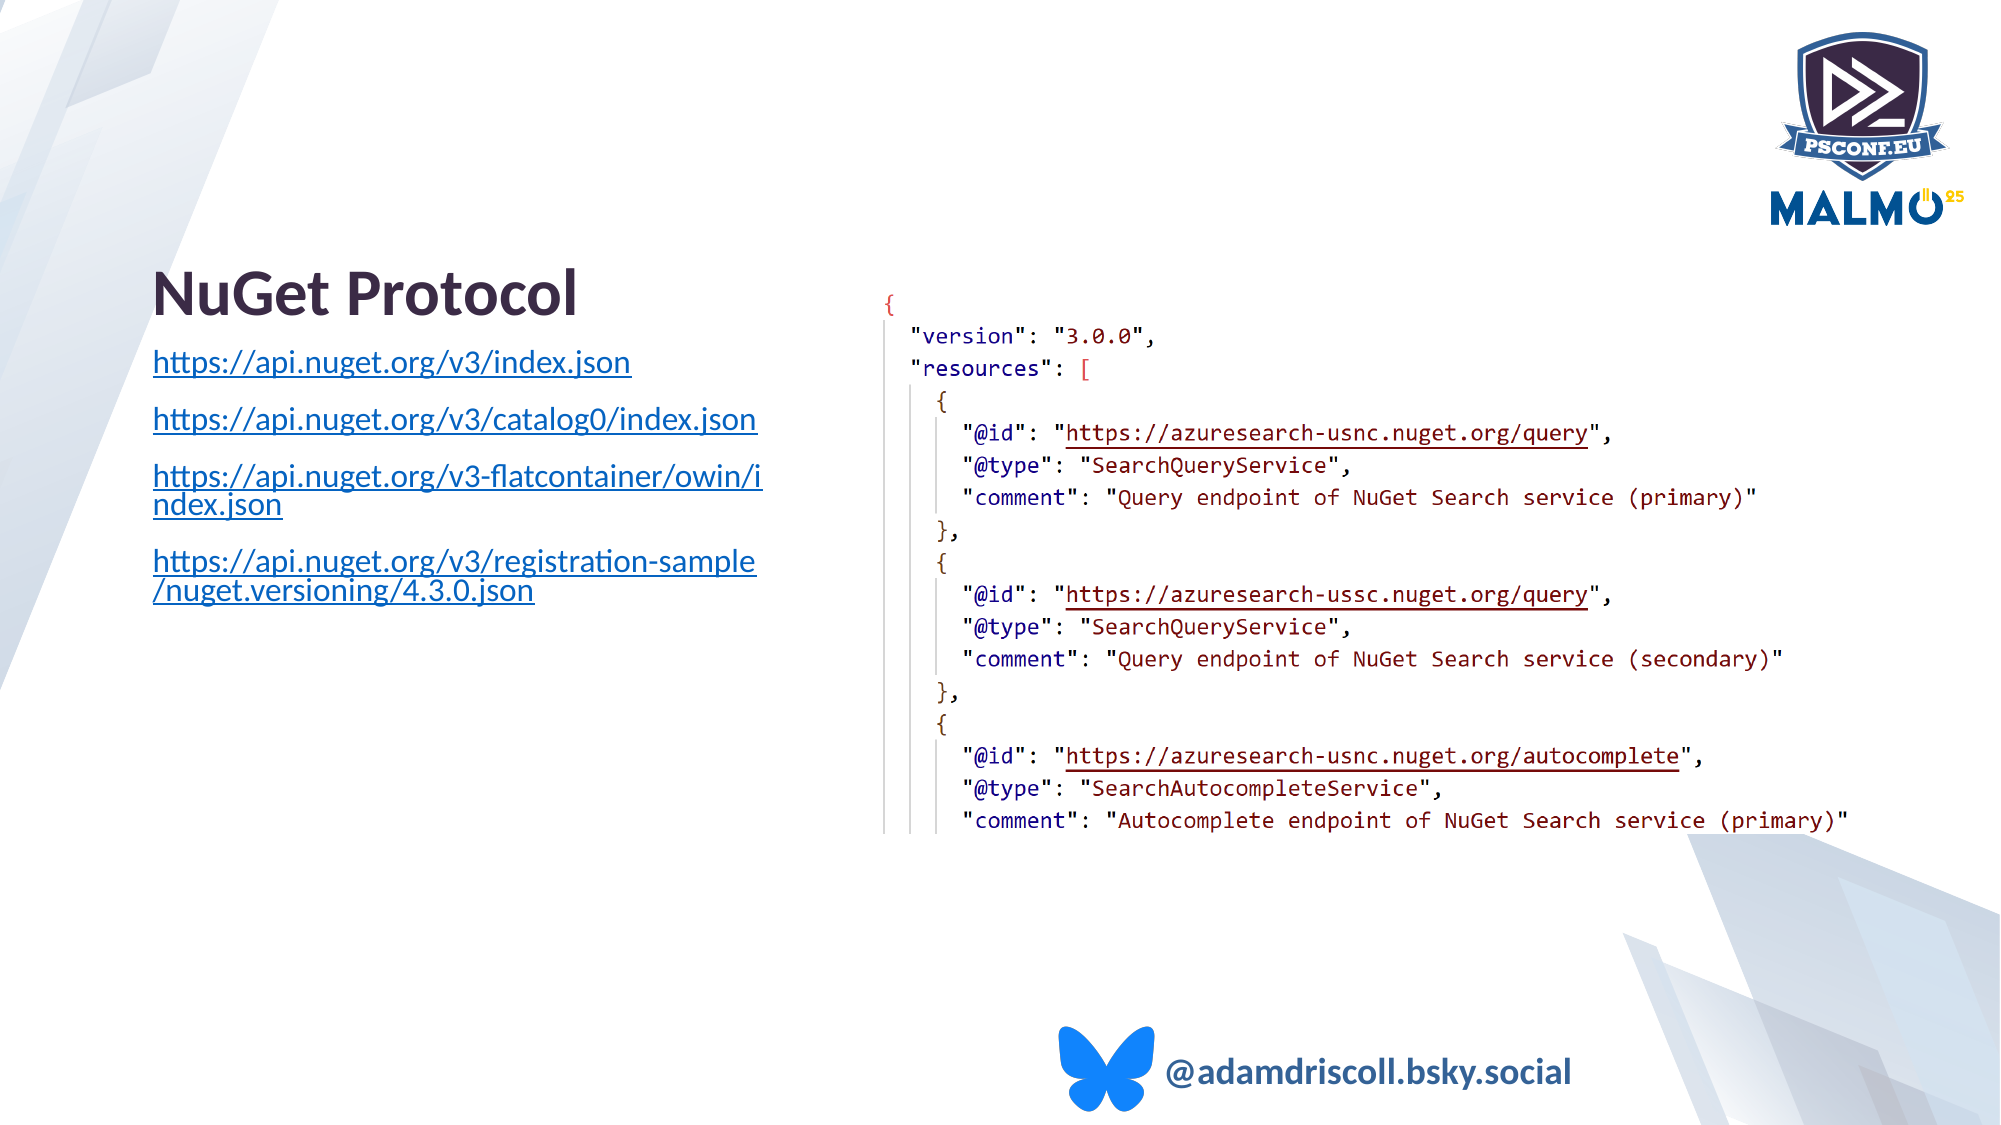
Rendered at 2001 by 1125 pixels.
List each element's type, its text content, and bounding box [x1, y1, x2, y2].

picture [0, 0, 2000, 1125]
list https://api.nuget.org/v3/index.json https://api.nuget.org/v3/catalog0/index.json https://api.nuget.org/v3-flatcontainer/owin/index.json https://api.nuget.org/v3/registration-sample/nuget.versioning/4.3.0.json [137, 337, 783, 963]
title NuGet Protocol [137, 75, 783, 337]
